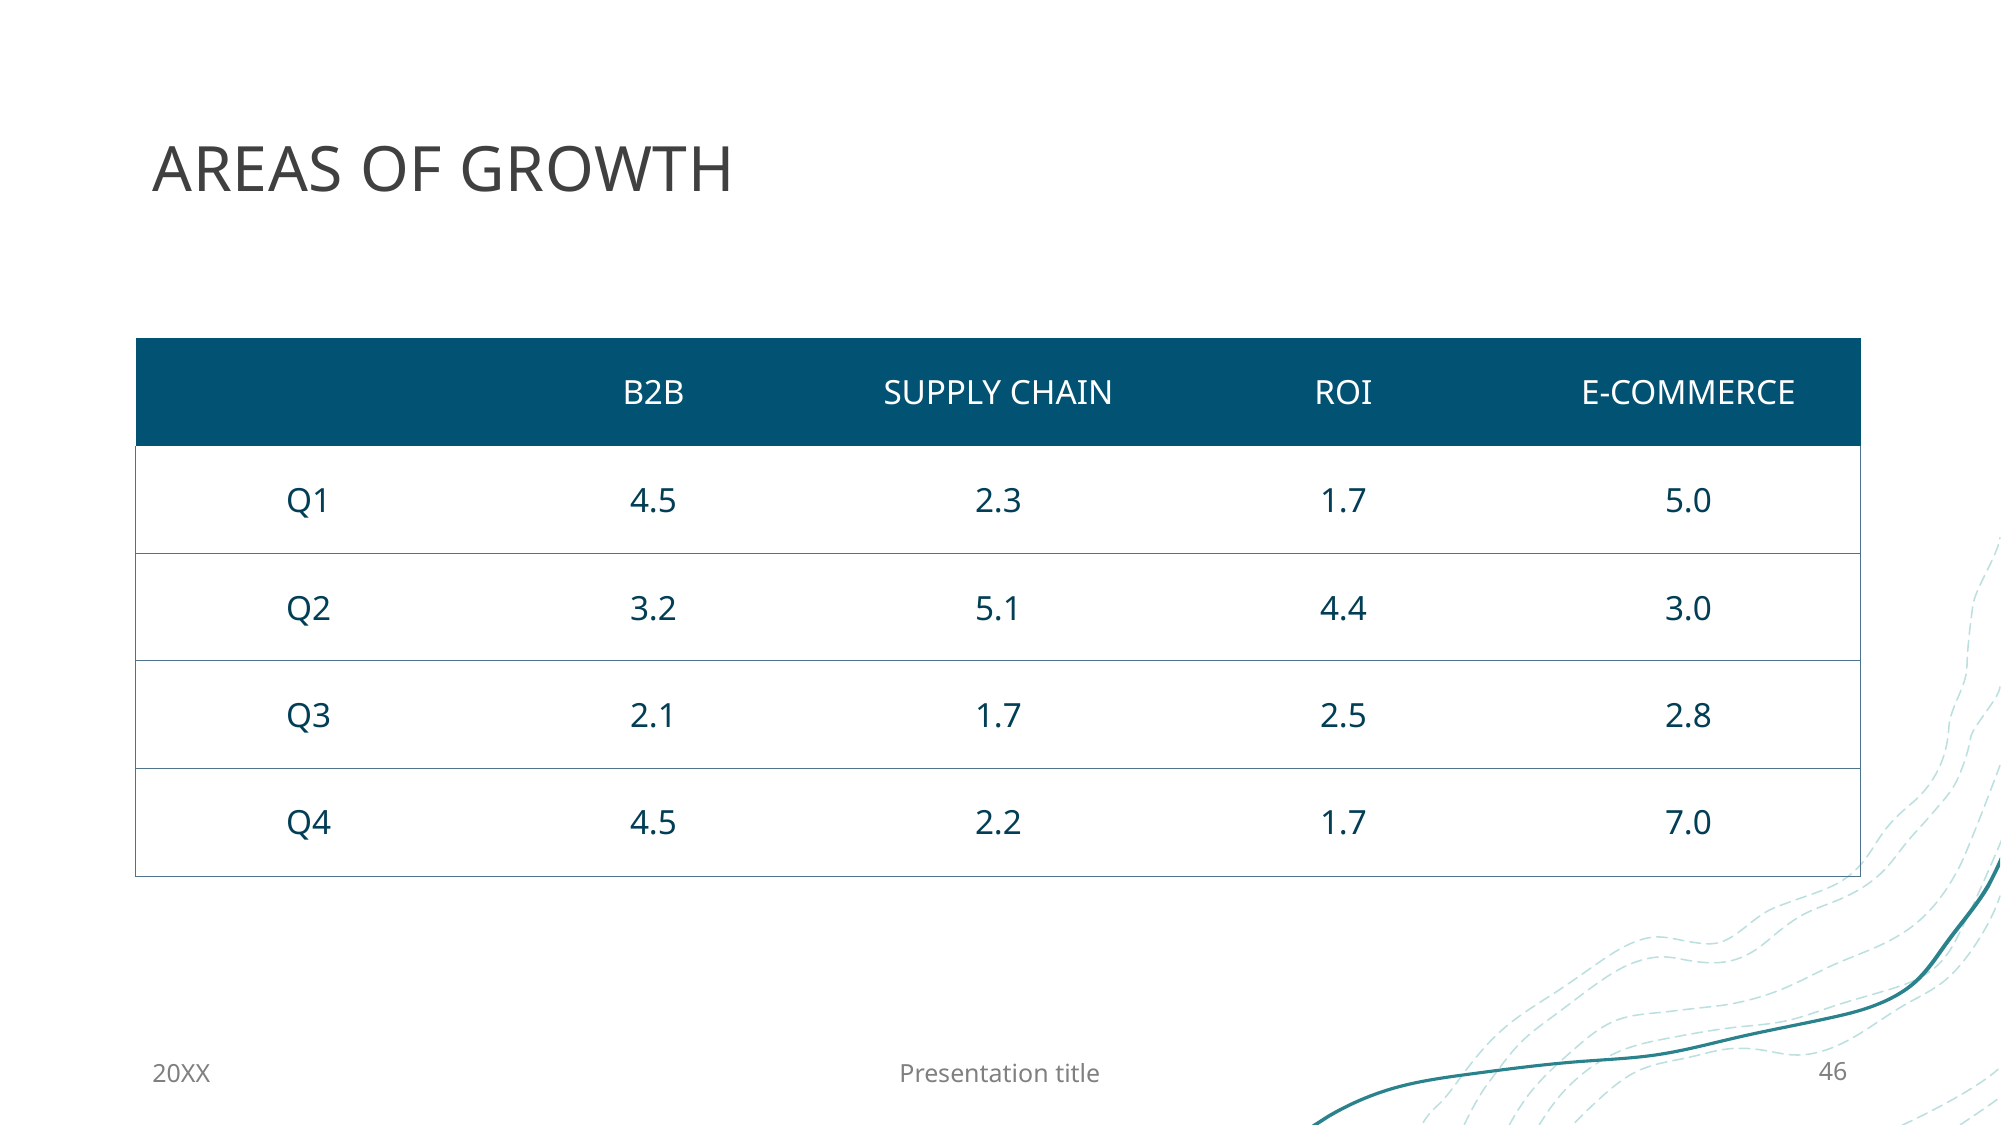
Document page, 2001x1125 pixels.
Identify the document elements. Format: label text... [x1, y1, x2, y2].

table_header ROI [1171, 338, 1516, 446]
table_cell 4.5 [481, 446, 826, 553]
table_cell 2.3 [826, 446, 1171, 553]
table_cell 1.7 [1171, 769, 1516, 876]
table_header E-COMMERCE [1516, 338, 1861, 446]
table_cell 7.0 [1516, 769, 1860, 876]
table_cell 2.2 [826, 769, 1171, 876]
table_cell 3.0 [1516, 554, 1860, 660]
table_cell 1.7 [826, 661, 1171, 768]
table_cell 2.5 [1171, 661, 1516, 768]
table_cell Q4 [136, 769, 481, 876]
slide_number 46 [1412, 1042, 1863, 1103]
table_cell 2.1 [481, 661, 826, 768]
table_header [136, 338, 481, 446]
table_cell 5.1 [826, 554, 1171, 660]
table_header SUPPLY CHAIN [826, 338, 1171, 446]
slide_number 20XX [137, 1042, 588, 1103]
table_cell 3.2 [481, 554, 826, 660]
title Areas of growth [138, 62, 1938, 280]
table_cell Q3 [136, 661, 481, 768]
table_cell Q2 [136, 554, 481, 660]
table_cell 4.5 [481, 769, 826, 876]
table_header B2B [481, 338, 826, 446]
table_cell Q1 [136, 446, 481, 553]
footer Presentation title [662, 1042, 1338, 1103]
table_cell 1.7 [1171, 446, 1516, 553]
table_cell 2.8 [1516, 661, 1860, 768]
table_cell 4.4 [1171, 554, 1516, 660]
table_cell 5.0 [1516, 446, 1860, 553]
